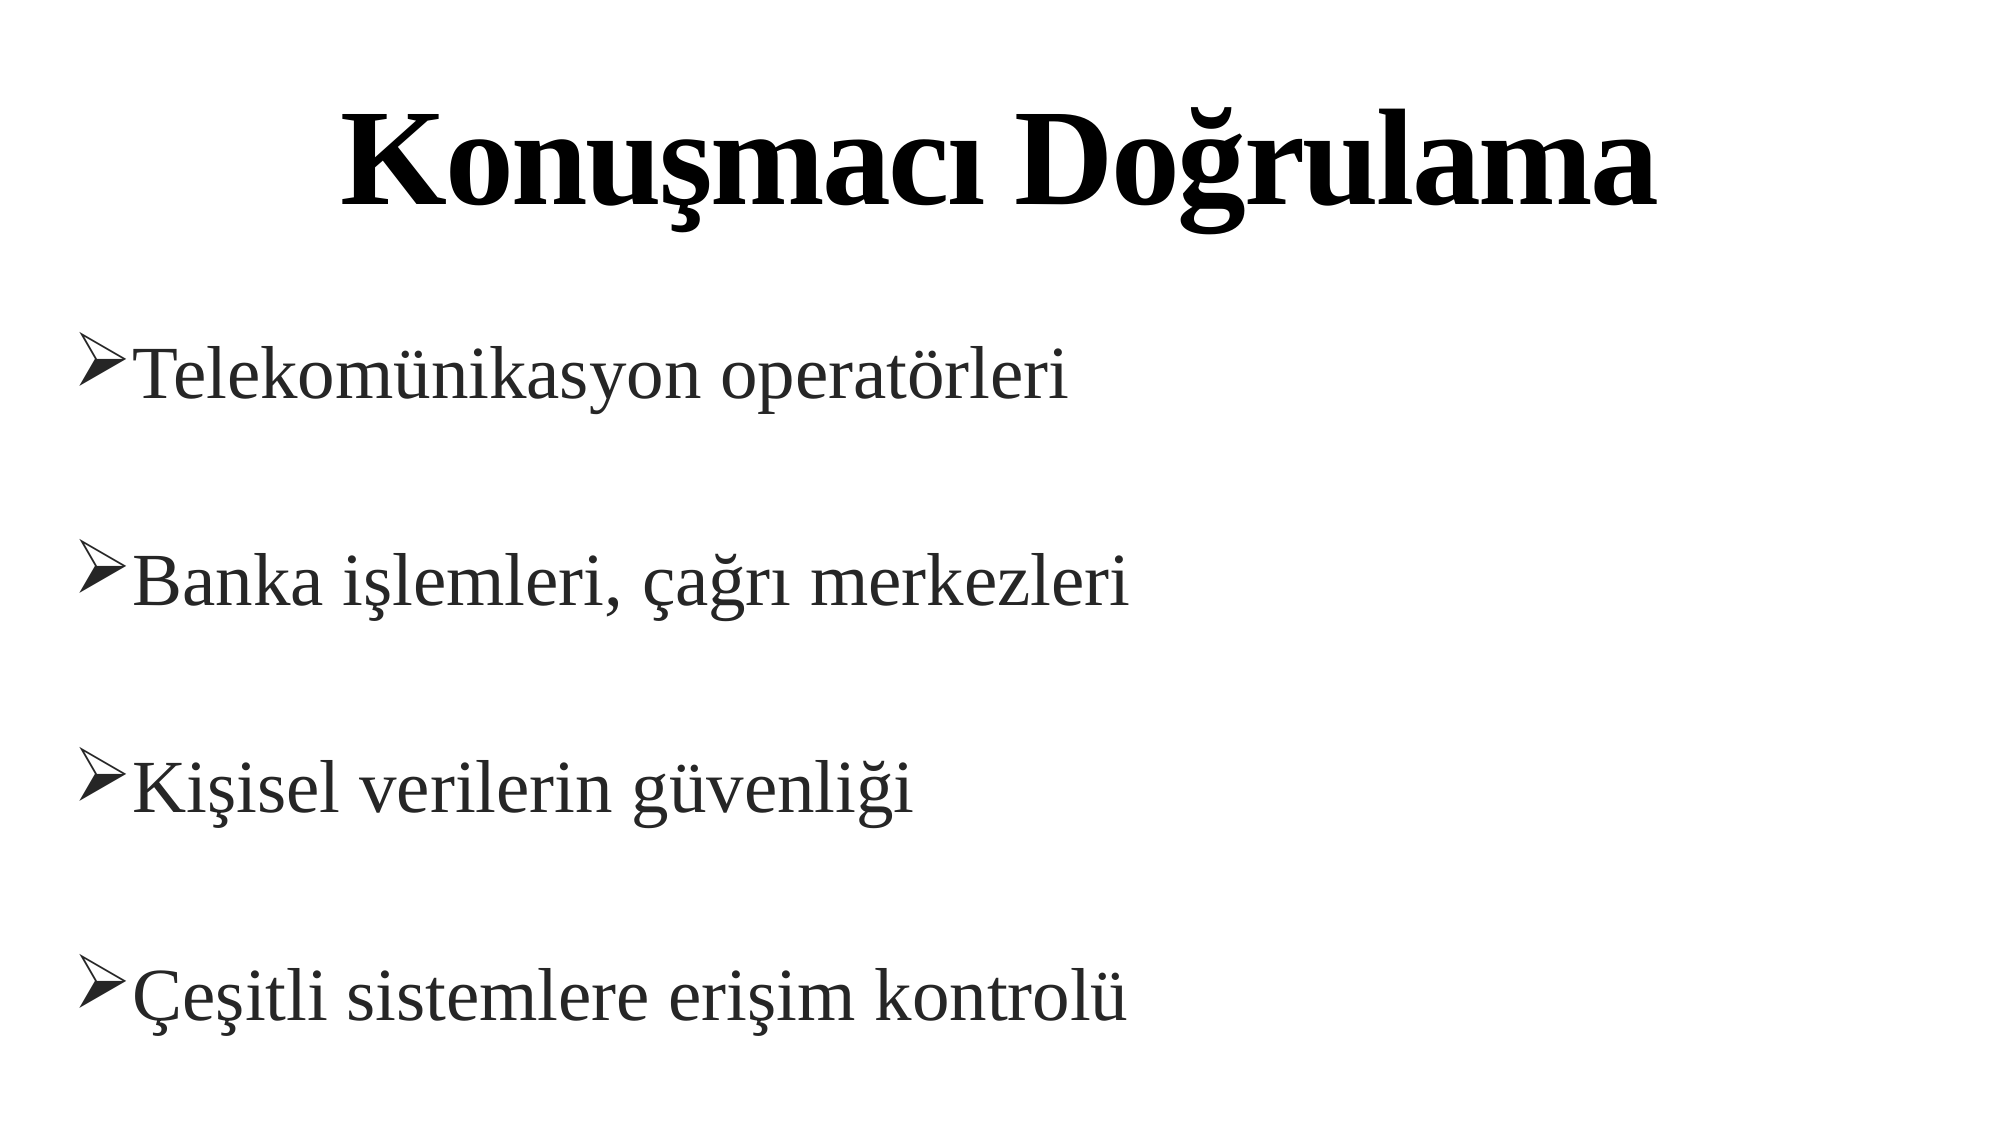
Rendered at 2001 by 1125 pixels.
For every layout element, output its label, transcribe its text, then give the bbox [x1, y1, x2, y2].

title Konuşmacı Doğrulama [0, 0, 2000, 326]
list Telekomünikasyon operatörleri Banka işlemleri, çağrı merkezleri Kişisel verilerin güvenliği Çeşitli sistemlere erişim kontrolü [58, 329, 1947, 1125]
